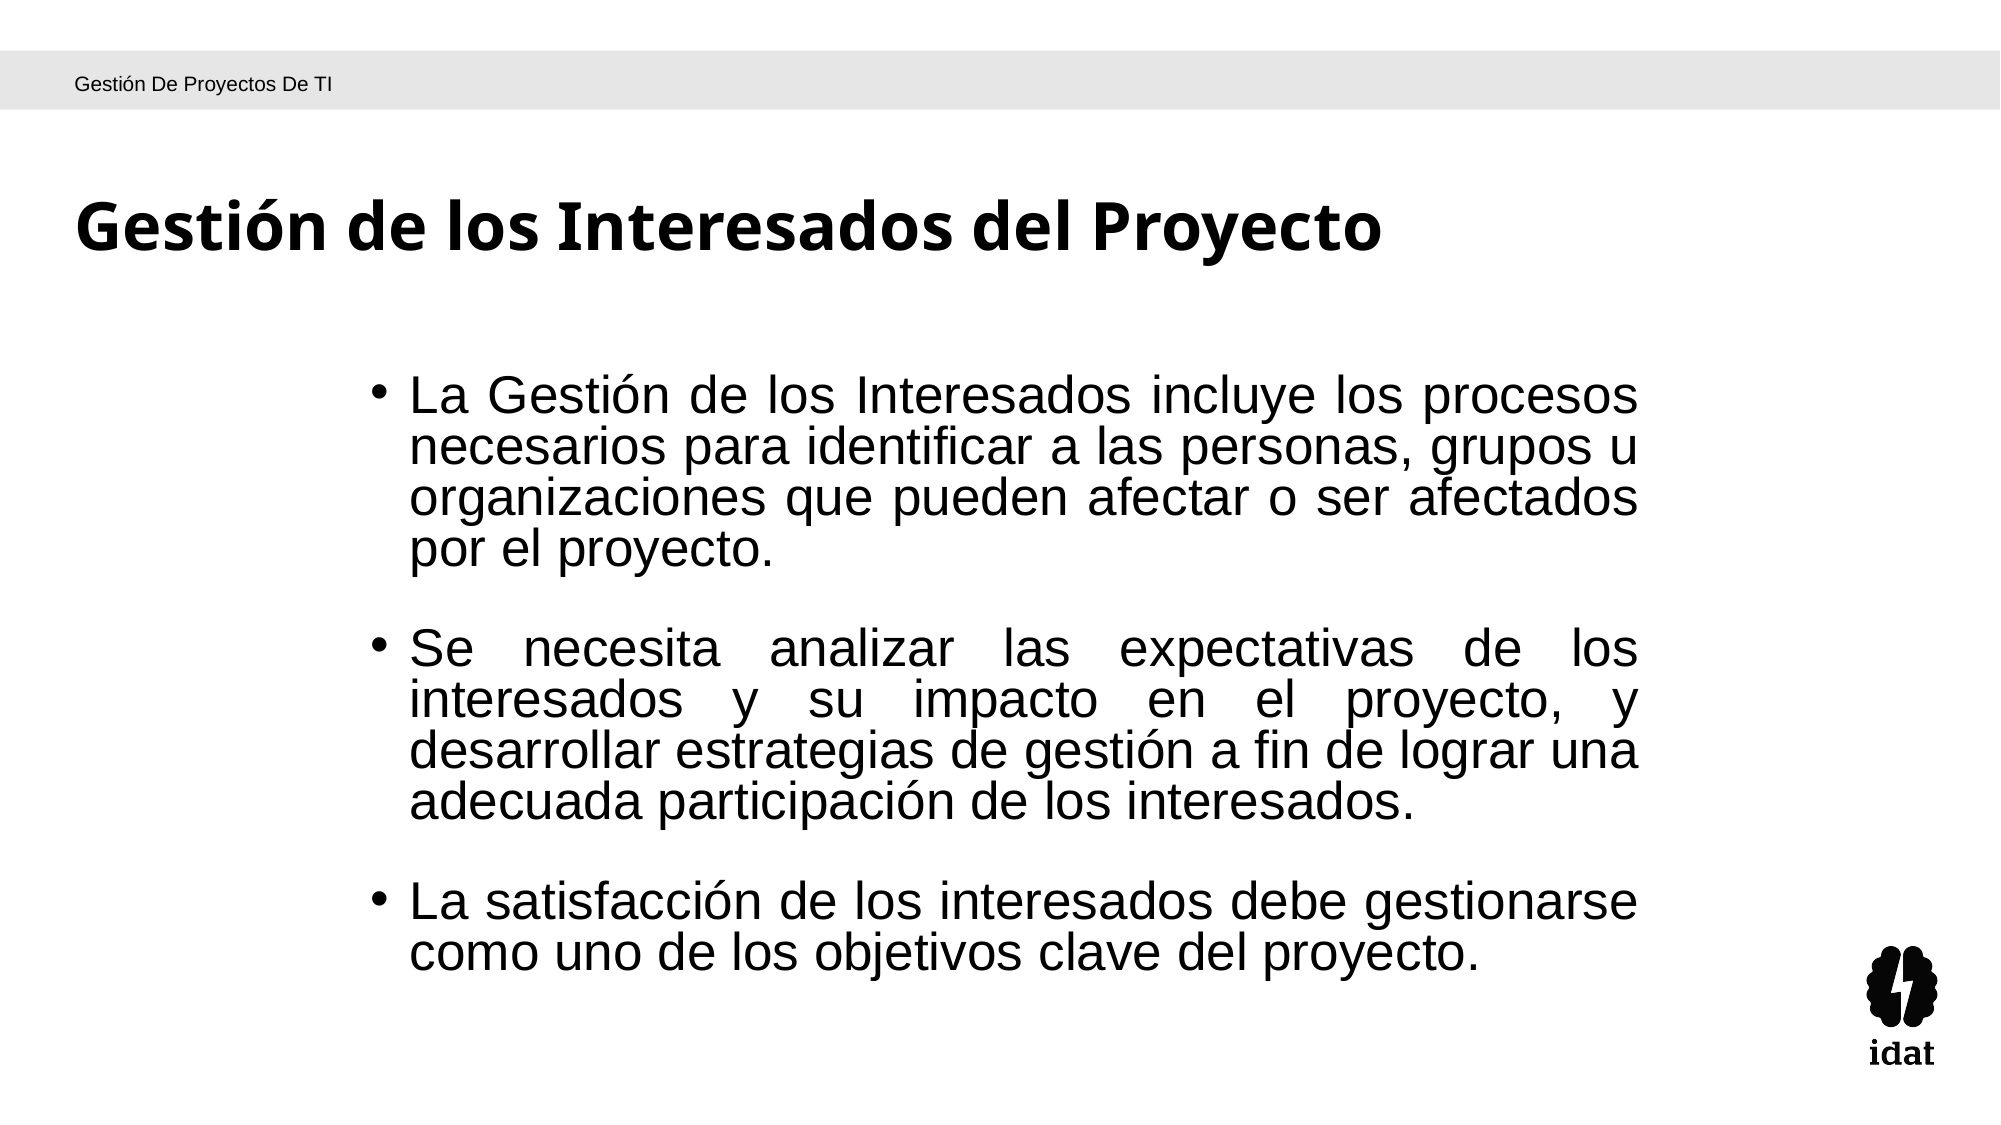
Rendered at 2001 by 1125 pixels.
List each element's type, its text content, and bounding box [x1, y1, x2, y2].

picture [1866, 946, 1938, 1065]
list Gestión De Proyectos De TI [74, 58, 690, 106]
text_box La Gestión de los Interesados incluye los procesos necesarios para identificar a las personas, grupos u organizaciones que pueden afectar o ser afectados por el proyecto. Se necesita analizar las expectativas de los interesados y su impacto en el proyecto, y desarrollar estrategias de gestión a fin de lograr una adecuada participación de los interesados. La satisfacción de los interesados debe gestionarse como uno de los objetivos clave del proyecto. [284, 364, 1655, 1038]
list Gestión de los Interesados del Proyecto [74, 194, 1393, 274]
